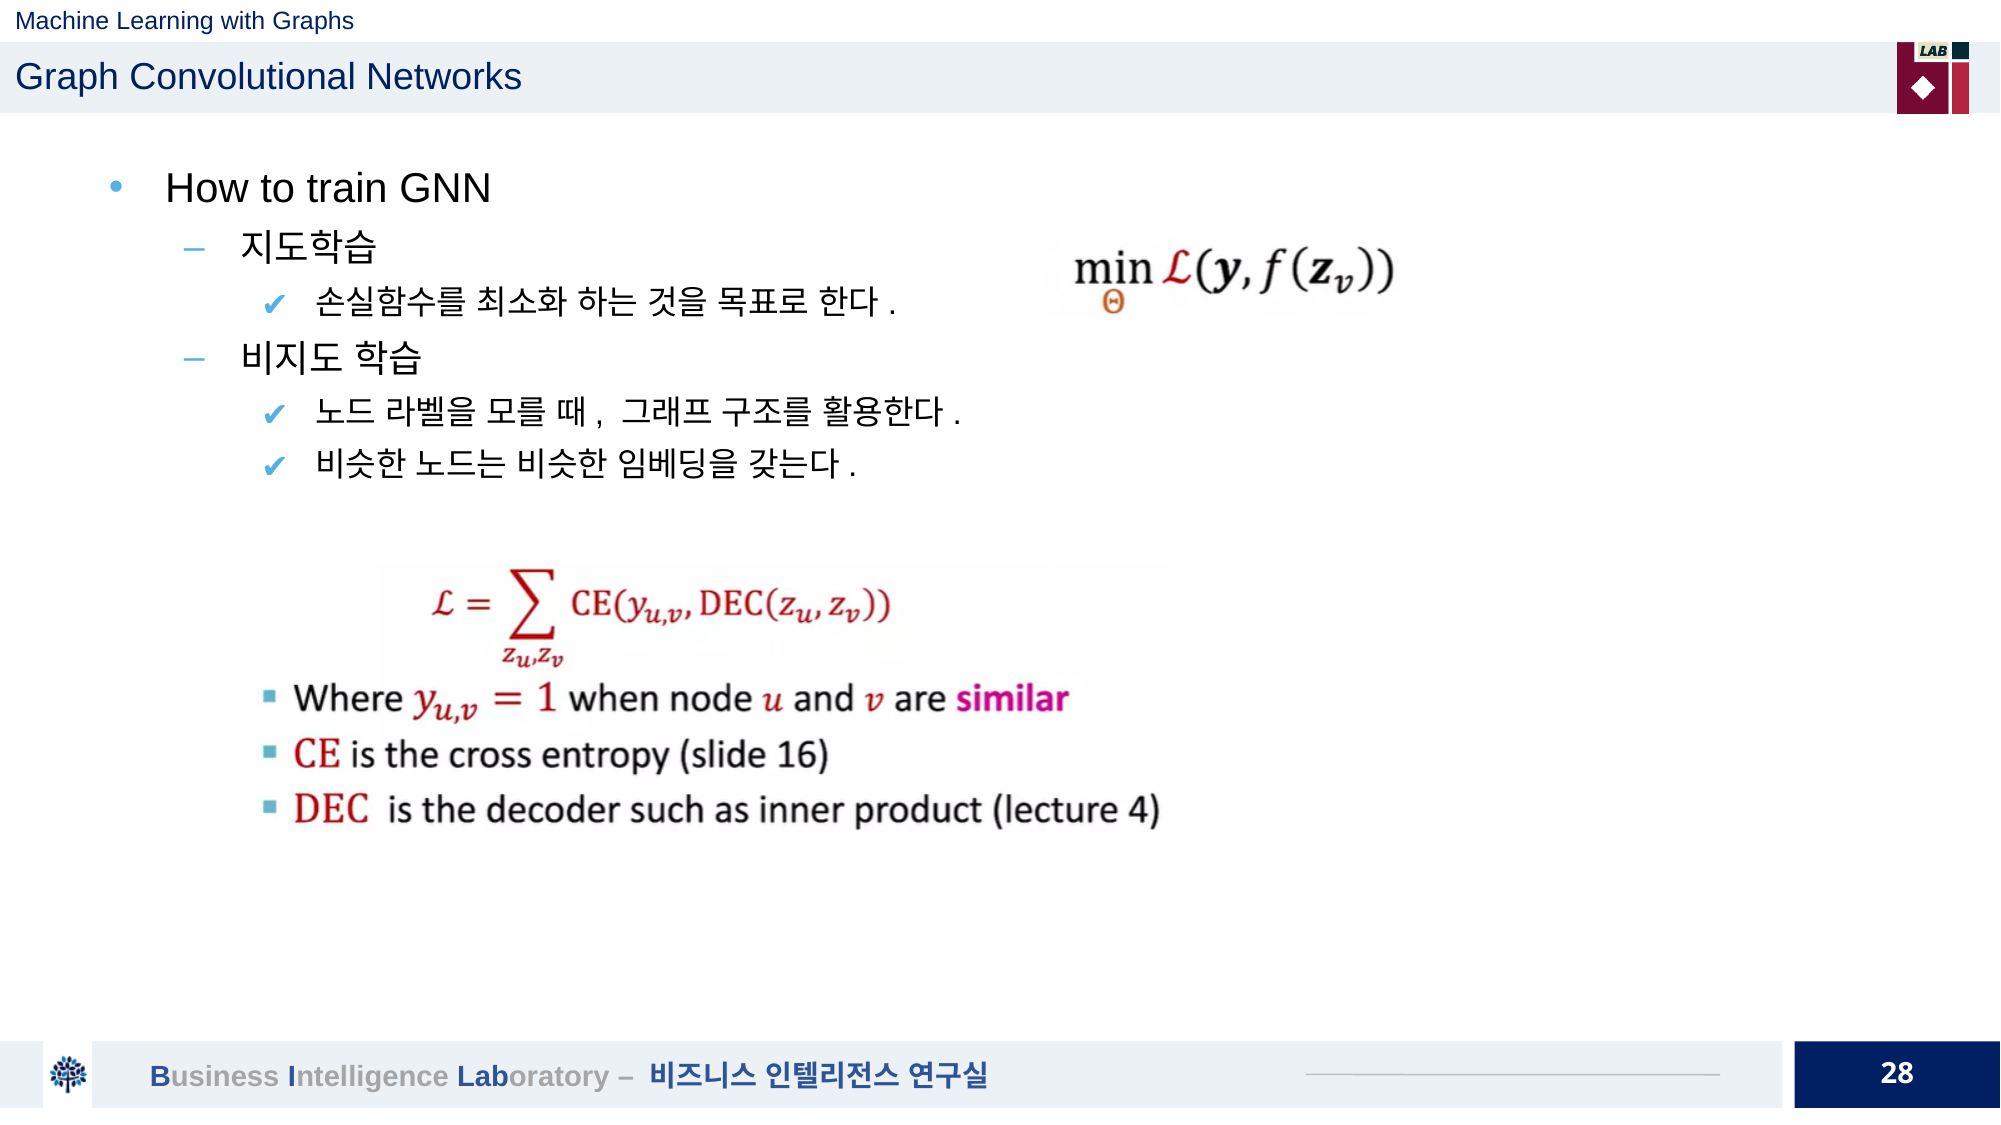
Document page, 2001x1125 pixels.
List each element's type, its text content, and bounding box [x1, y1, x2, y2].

picture [1897, 41, 1969, 114]
picture [1040, 236, 1408, 318]
picture [43, 1041, 92, 1108]
subtitle Graph Convolutional Networks [0, 42, 1326, 113]
title Machine Learning with Graphs [0, 0, 598, 42]
picture [257, 562, 1176, 832]
slide_number 28 [1825, 1044, 1970, 1105]
list How to train GNN 지도학습 손실함수를 최소화 하는 것을 목표로 한다. 비지도 학습 노드 라벨을 모를 때, 그래프 구조를 활용한다. 비슷한 노드는 비슷한 임베딩을 갖는다. [73, 138, 1927, 1028]
